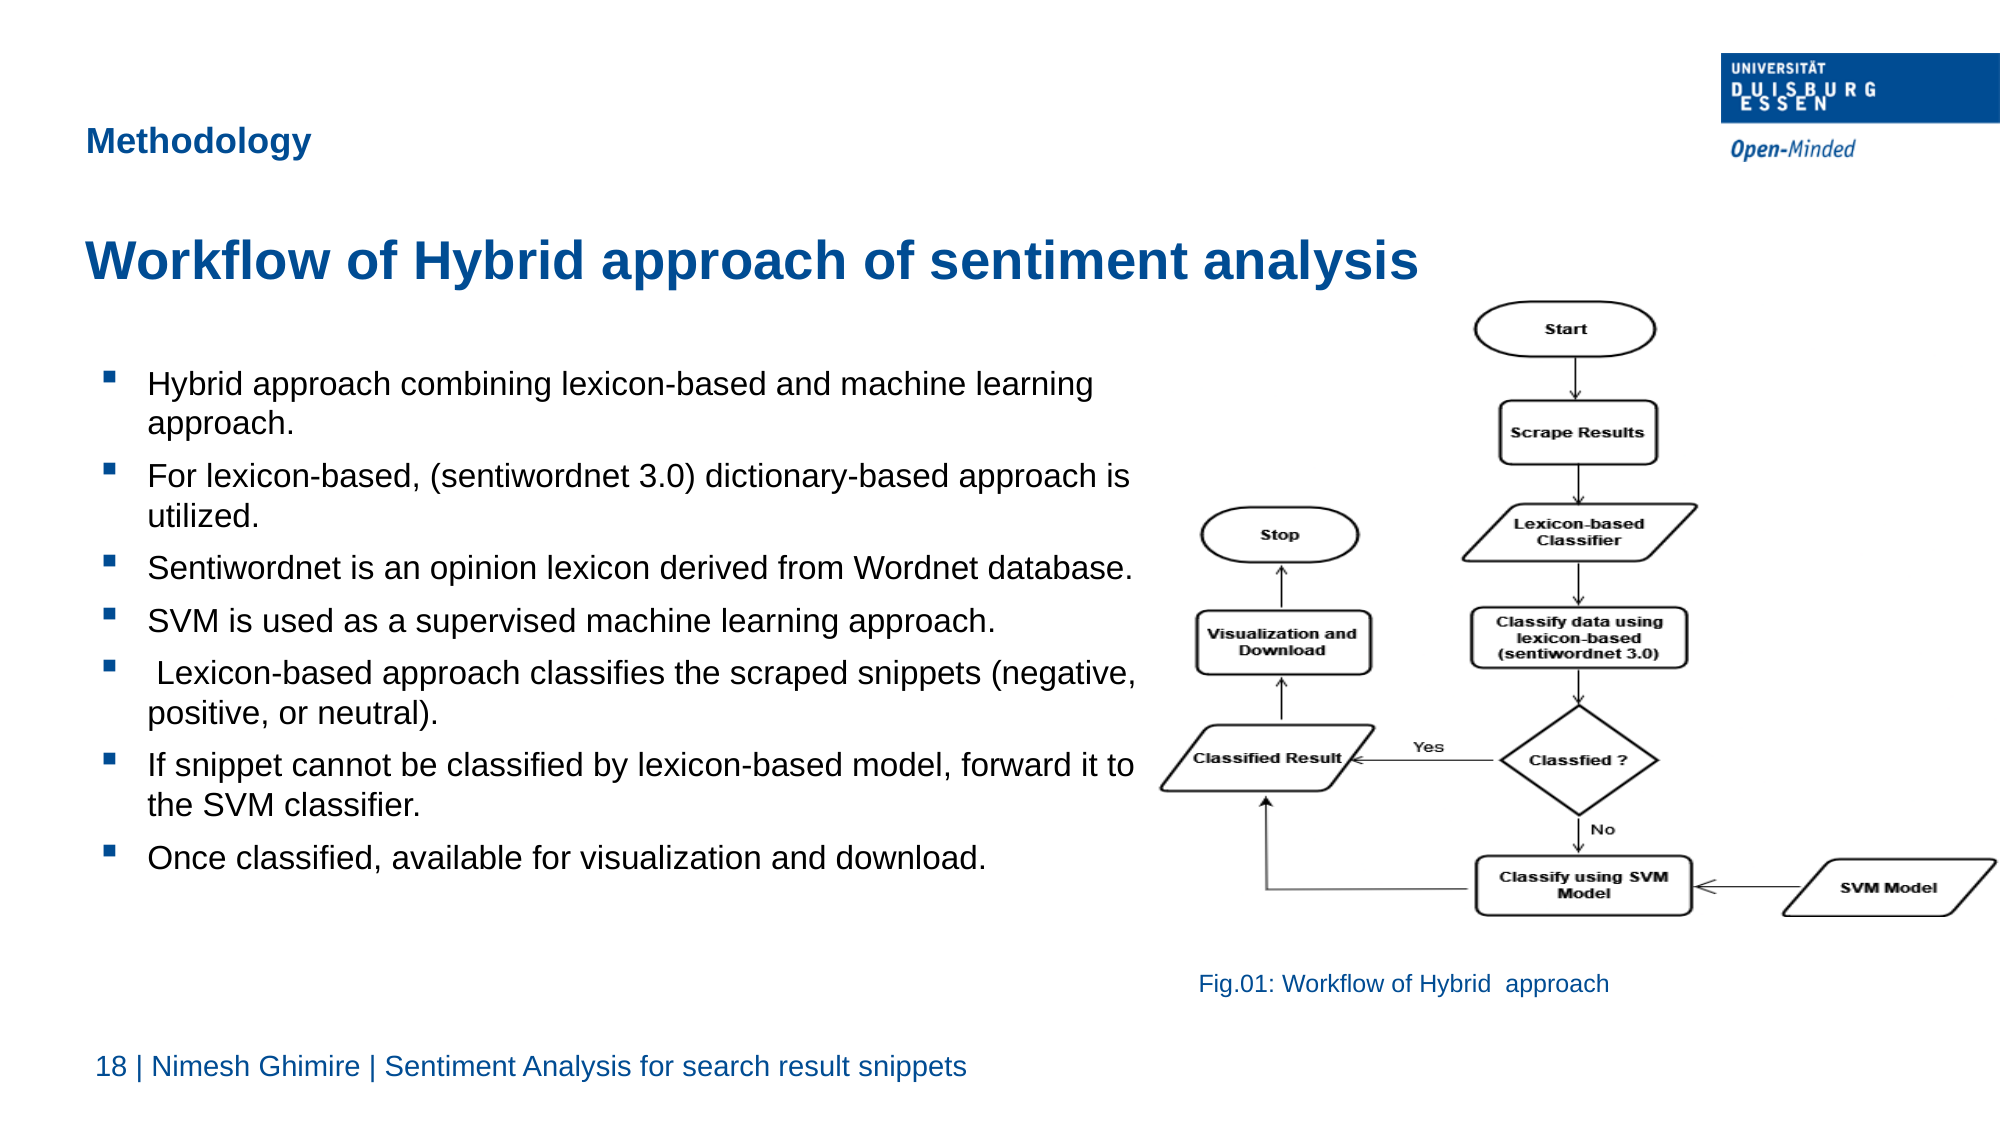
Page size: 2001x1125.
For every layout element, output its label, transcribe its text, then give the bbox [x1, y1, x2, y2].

text_box Fig.01: Workflow of Hybrid approach [1198, 960, 1828, 1040]
list Workflow of Hybrid approach of sentiment analysis [85, 225, 1696, 301]
list Methodology [85, 121, 1691, 162]
picture [1721, 53, 2000, 162]
list Hybrid approach combining lexicon-based and machine learning approach. For lexicon-based, (sentiwordnet 3.0) dictionary-based approach is utilized. Sentiwordnet is an opinion lexicon derived from Wordnet database. SVM is used as a supervised machine learning approach. Lexicon-based approach classifies the scraped snippets (negative, positive, or neutral). If snippet cannot be classified by lexicon-based model, forward it to the SVM classifier. Once classified, available for visualization and download. [94, 301, 1157, 982]
slide_number 18 | Nimesh Ghimire | Sentiment Analysis for search result snippets [86, 1039, 1085, 1081]
picture [1156, 300, 2000, 917]
